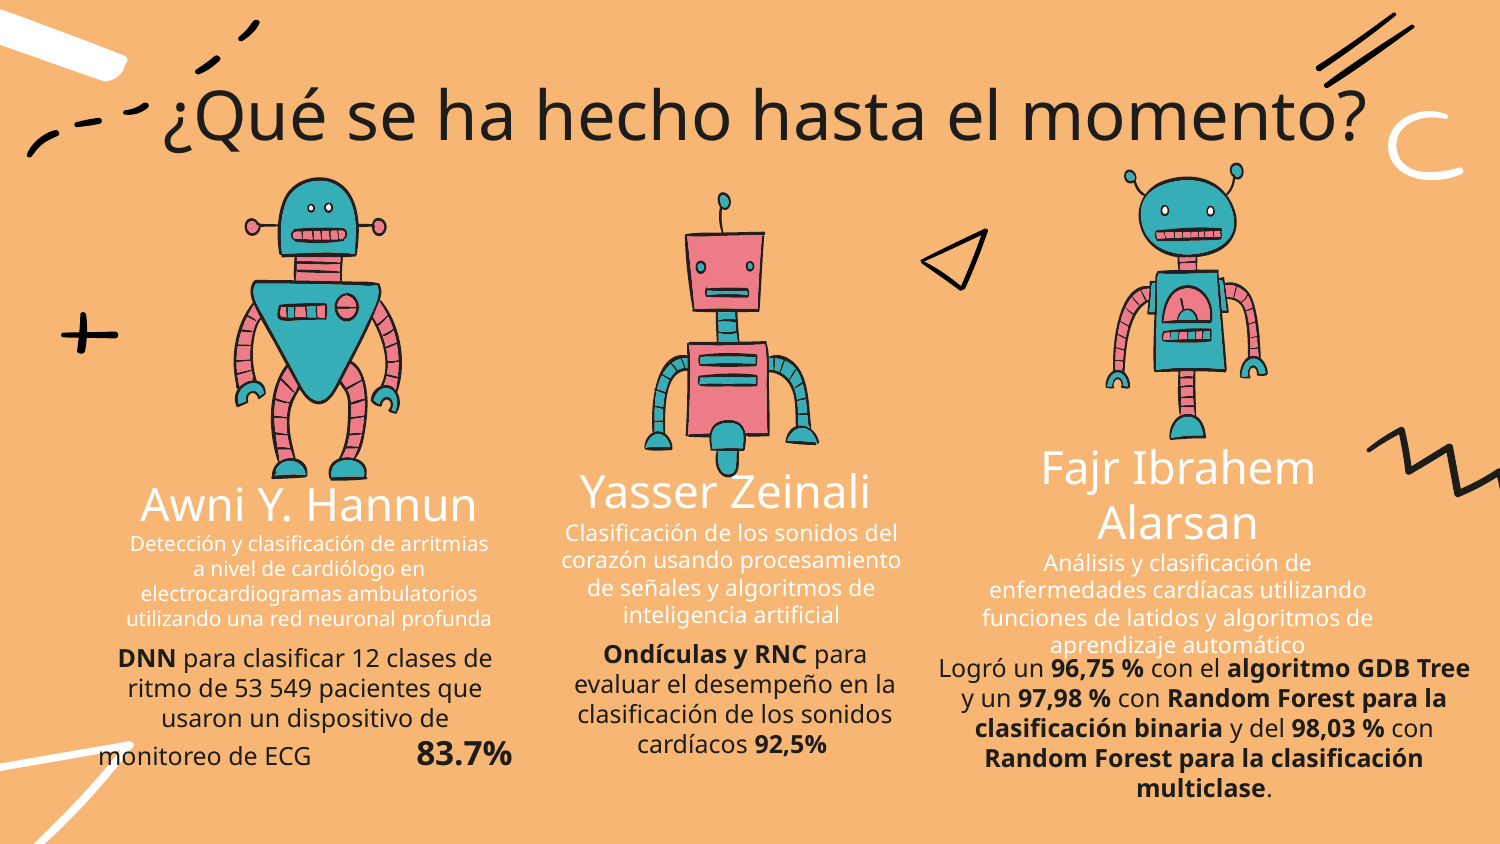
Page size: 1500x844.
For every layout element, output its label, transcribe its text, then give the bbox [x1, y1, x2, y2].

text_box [233, 177, 403, 481]
title Fajr Ibrahem Alarsan Análisis y clasificación de enfermedades cardíacas utilizando funciones de latidos y algoritmos de aprendizaje automático [947, 505, 1409, 592]
title ¿Qué se ha hecho hasta el momento? [133, 56, 1398, 145]
title Awni Y. Hannun Detección y clasificación de arritmias a nivel de cardiólogo en electrocardiogramas ambulatorios utilizando una red neuronal profunda [110, 509, 508, 596]
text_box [1105, 162, 1290, 441]
title Yasser Zeinali Clasificación de los sonidos del corazón usando procesamiento de señales y algoritmos de inteligencia artificial [540, 502, 924, 589]
subtitle Logró un 96,75 % con el algoritmo GDB Tree y un 97,98 % con Random Forest para la clasificación binaria y del 98,03 % con Random Forest para la clasificación multiclase. [922, 637, 1487, 784]
subtitle DNN para clasificar 12 clases de ritmo de 53 549 pacientes que usaron un dispositivo de monitoreo de ECG 83.7% [81, 627, 530, 802]
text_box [644, 192, 820, 478]
subtitle Ondículas y RNC para evaluar el desempeño en la clasificación de los sonidos cardíacos 92,5% [543, 624, 927, 771]
